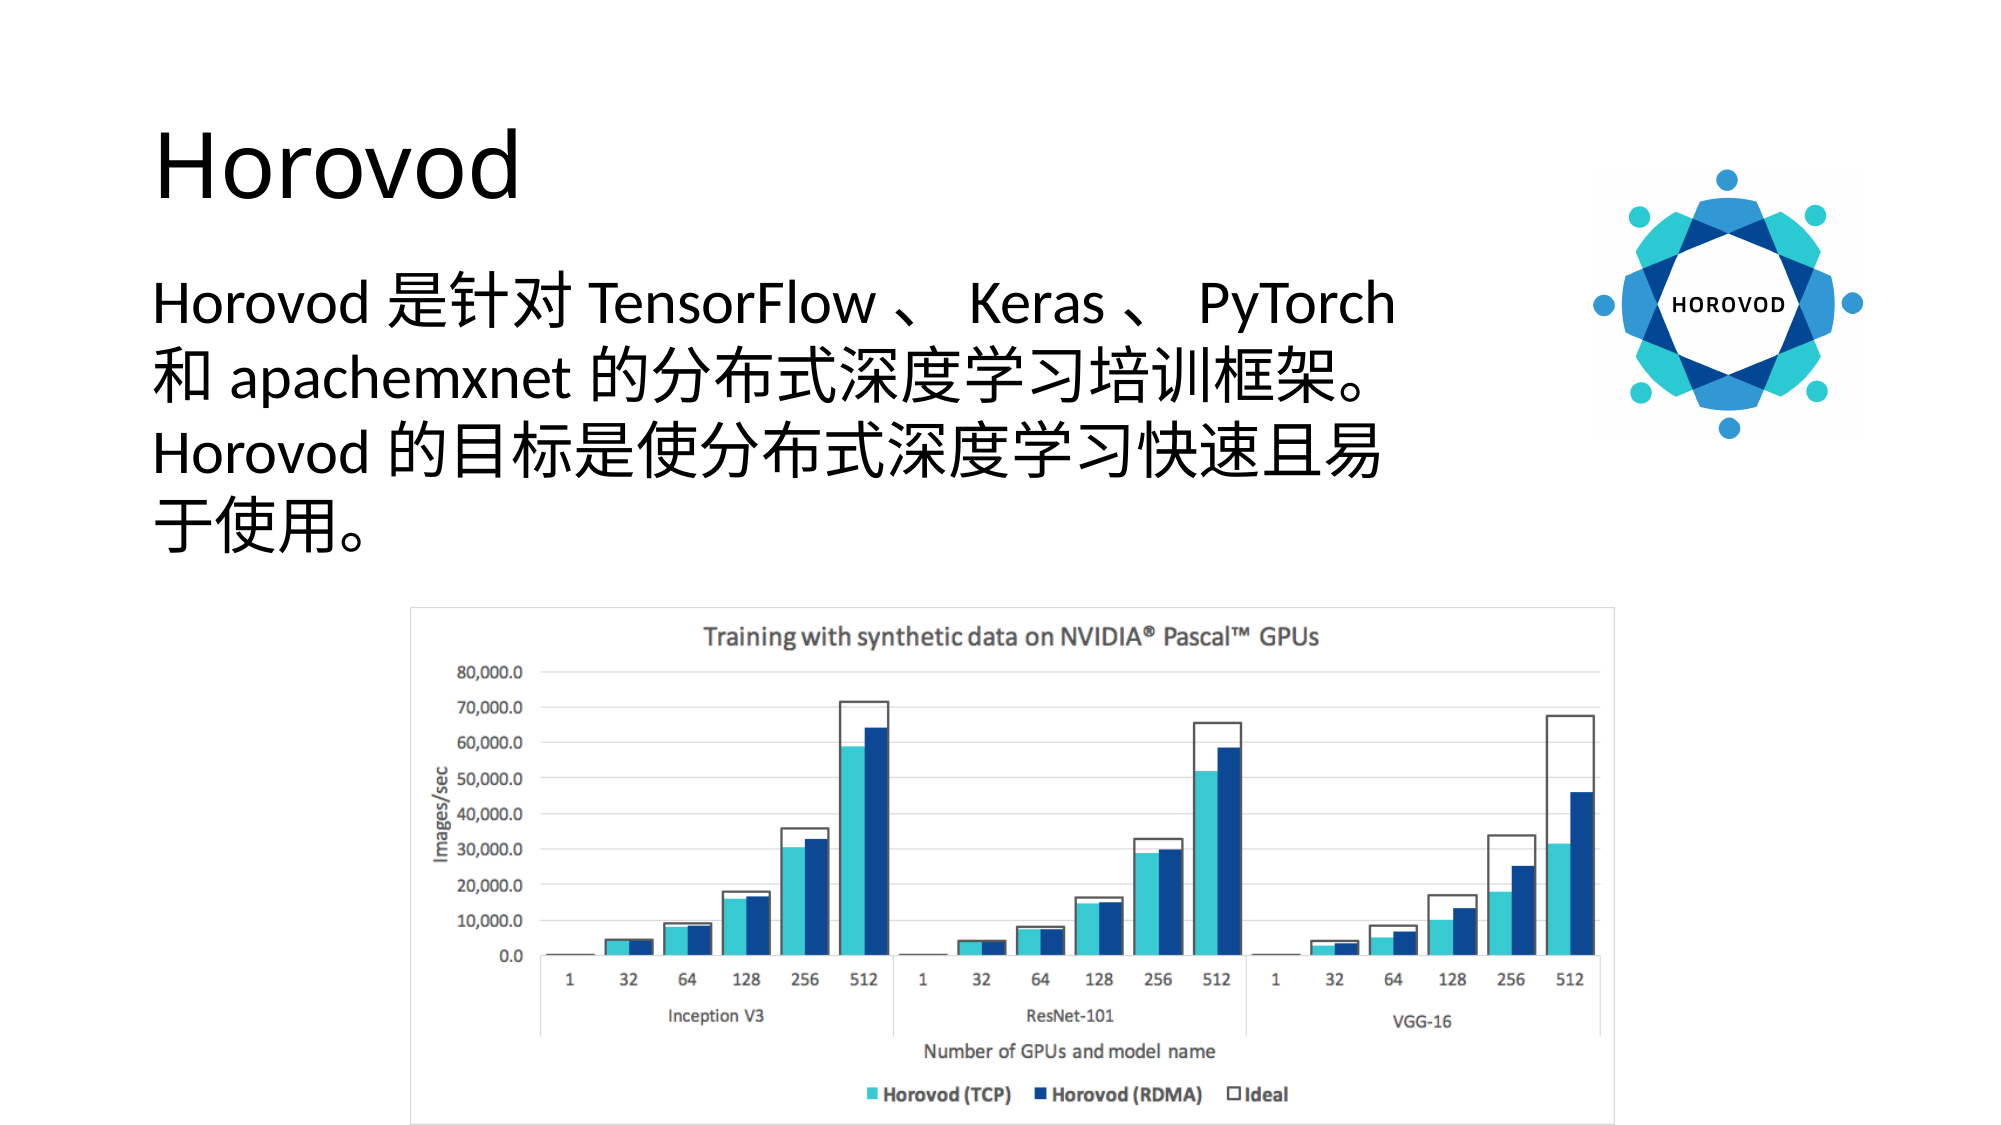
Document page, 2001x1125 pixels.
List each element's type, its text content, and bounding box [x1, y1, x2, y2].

picture [1592, 168, 1864, 439]
text_box Horovod是针对TensorFlow、Keras、PyTorch和apachemxnet的分布式深度学习培训框架。Horovod的目标是使分布式深度学习快速且易于使用。 [137, 253, 1460, 569]
picture [410, 607, 1615, 1125]
title Horovod [137, 59, 1863, 278]
